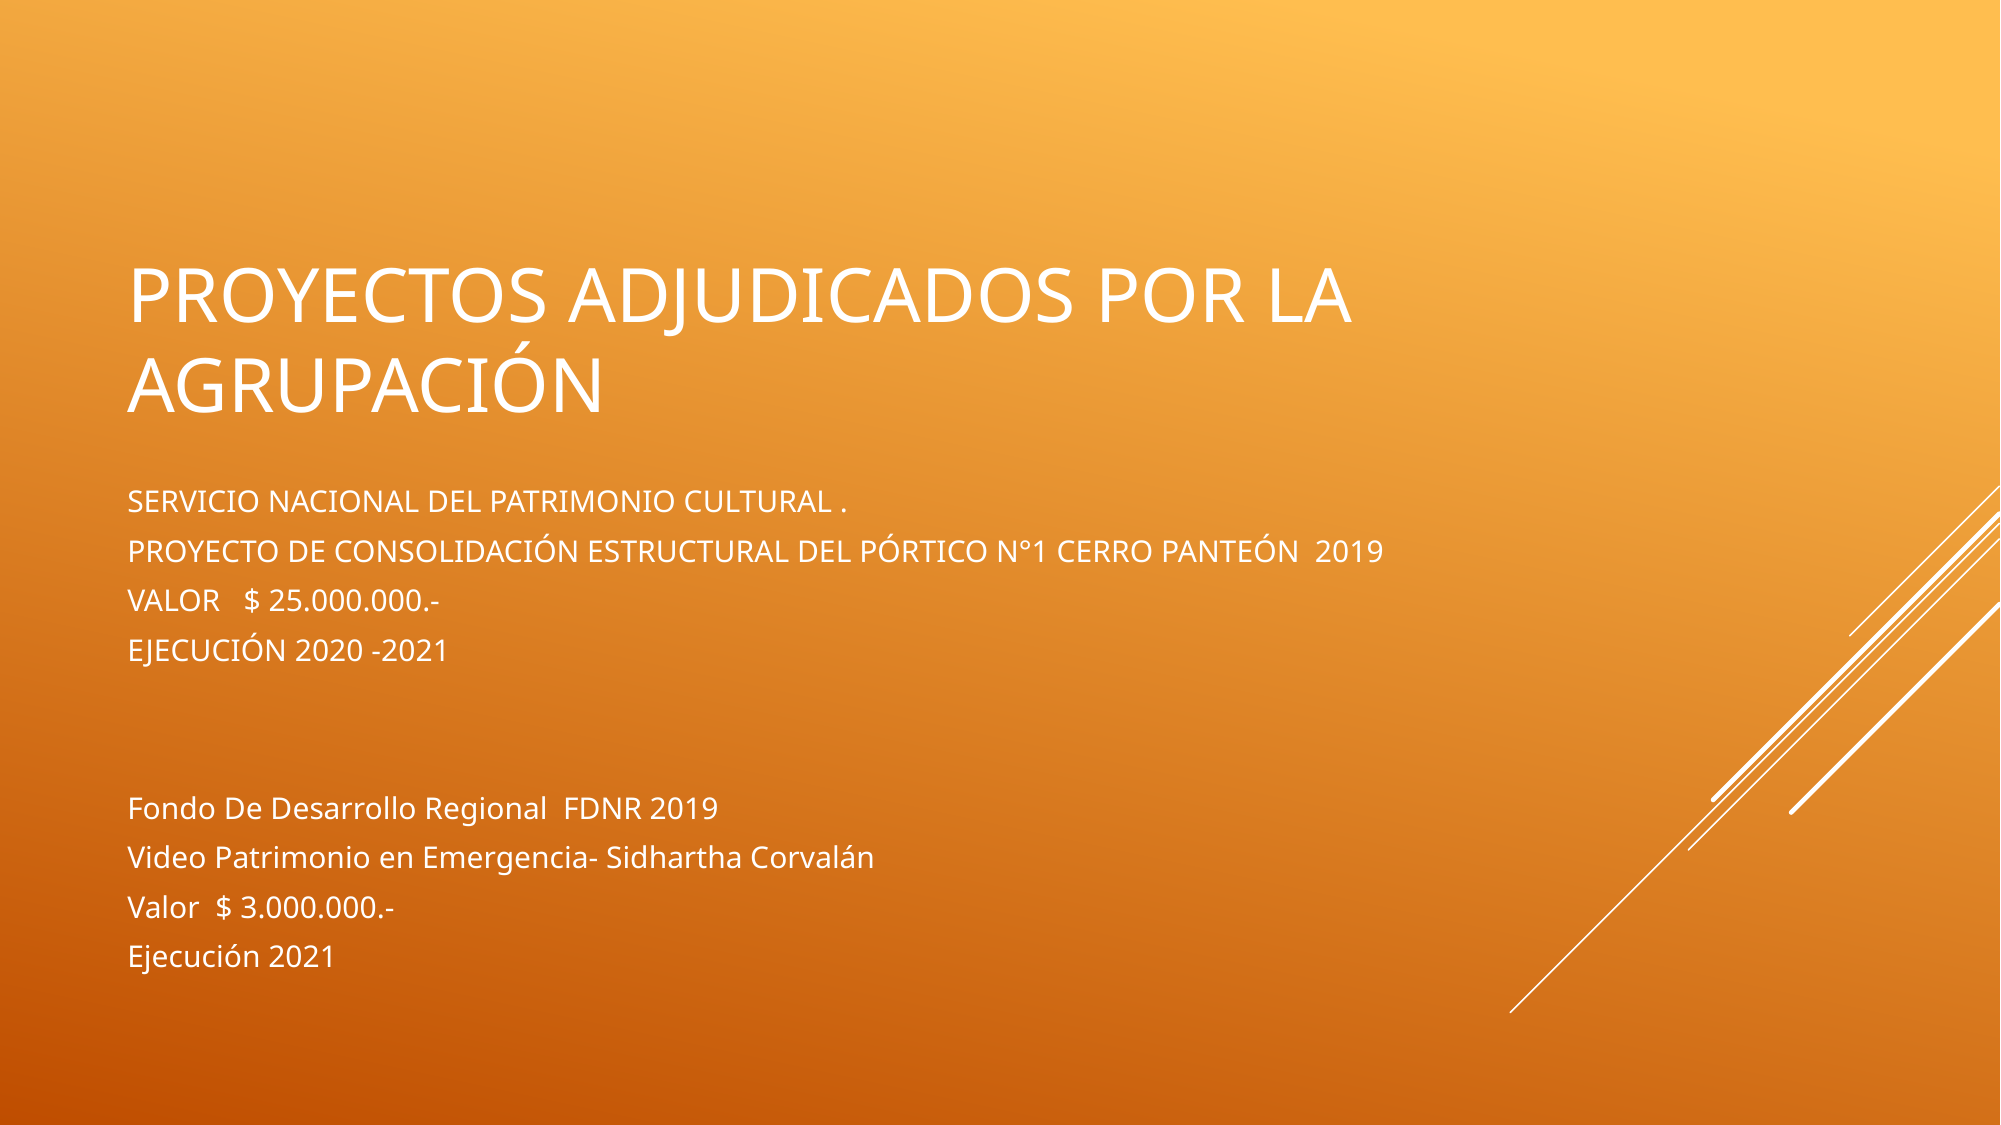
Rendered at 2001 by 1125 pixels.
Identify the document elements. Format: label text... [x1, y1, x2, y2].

title Proyectos adjudicados por la Agrupación [112, 112, 1763, 563]
list Fondo De Desarrollo Regional FDNR 2019 Video Patrimonio en Emergencia- Sidhartha Corvalán Valor $ 3.000.000.- Ejecución 2021 [112, 781, 1513, 984]
list Servicio Nacional del Patrimonio Cultural . Proyecto de consolidación estructural del Pórtico N°1 Cerro Panteón 2019 Valor $ 25.000.000.- Ejecución 2020 -2021 [112, 473, 1513, 675]
